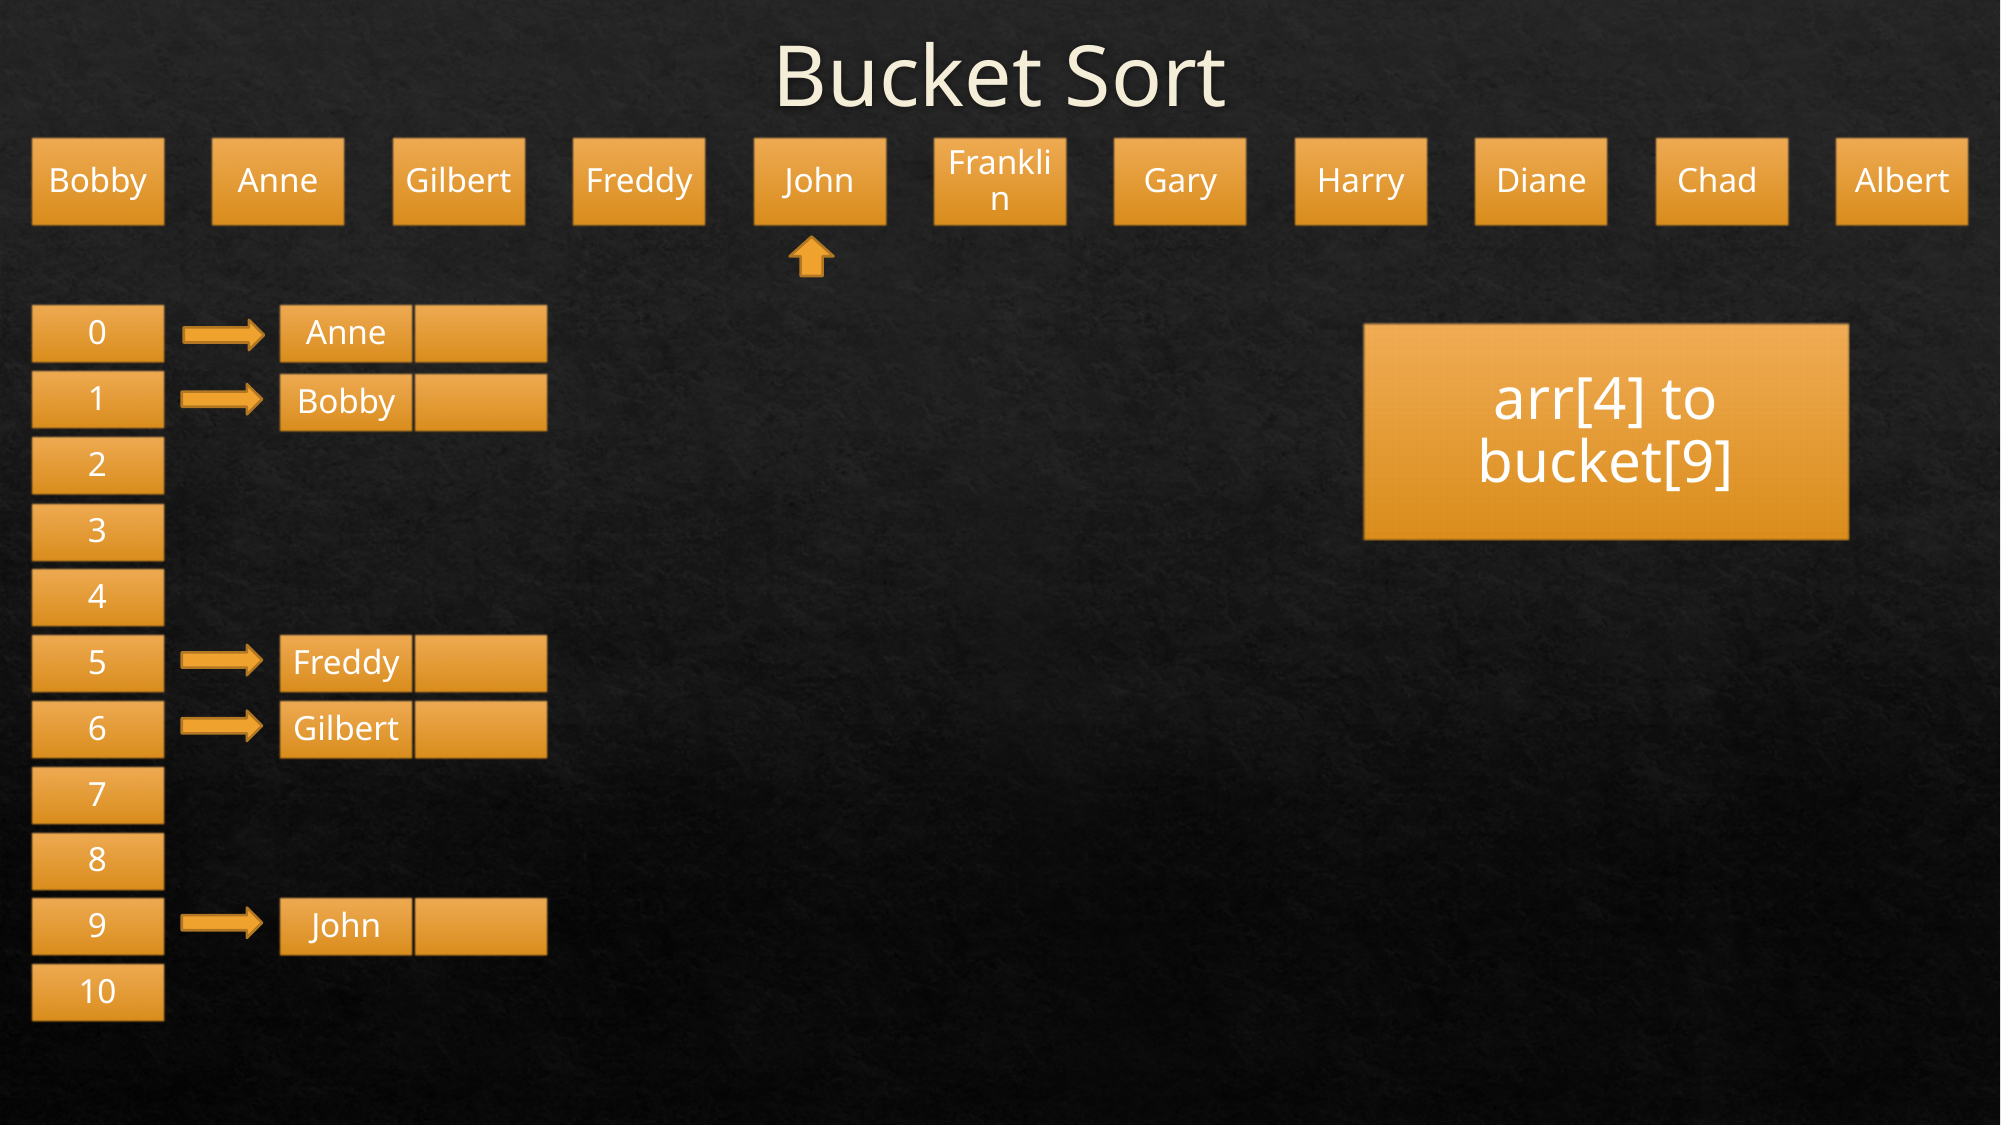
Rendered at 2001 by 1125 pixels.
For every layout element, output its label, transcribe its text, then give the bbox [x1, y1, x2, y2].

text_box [29, 896, 166, 958]
title Bucket Sort [150, 26, 1850, 94]
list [29, 98, 1971, 265]
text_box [29, 962, 166, 1023]
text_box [29, 765, 166, 826]
text_box [180, 709, 264, 743]
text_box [413, 704, 550, 760]
text_box [180, 382, 264, 416]
text_box [182, 318, 265, 352]
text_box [29, 830, 166, 892]
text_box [278, 633, 408, 694]
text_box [413, 303, 550, 364]
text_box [413, 896, 550, 957]
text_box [278, 896, 408, 957]
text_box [278, 374, 406, 434]
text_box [29, 373, 166, 430]
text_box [29, 699, 166, 760]
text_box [29, 567, 166, 629]
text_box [29, 633, 166, 694]
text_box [29, 435, 166, 496]
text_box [413, 633, 550, 694]
text_box [180, 643, 264, 677]
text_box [29, 303, 166, 364]
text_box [413, 373, 550, 434]
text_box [1362, 322, 1850, 542]
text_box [278, 704, 406, 760]
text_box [286, 372, 412, 434]
text_box [180, 906, 264, 940]
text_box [29, 501, 166, 563]
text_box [278, 303, 408, 364]
